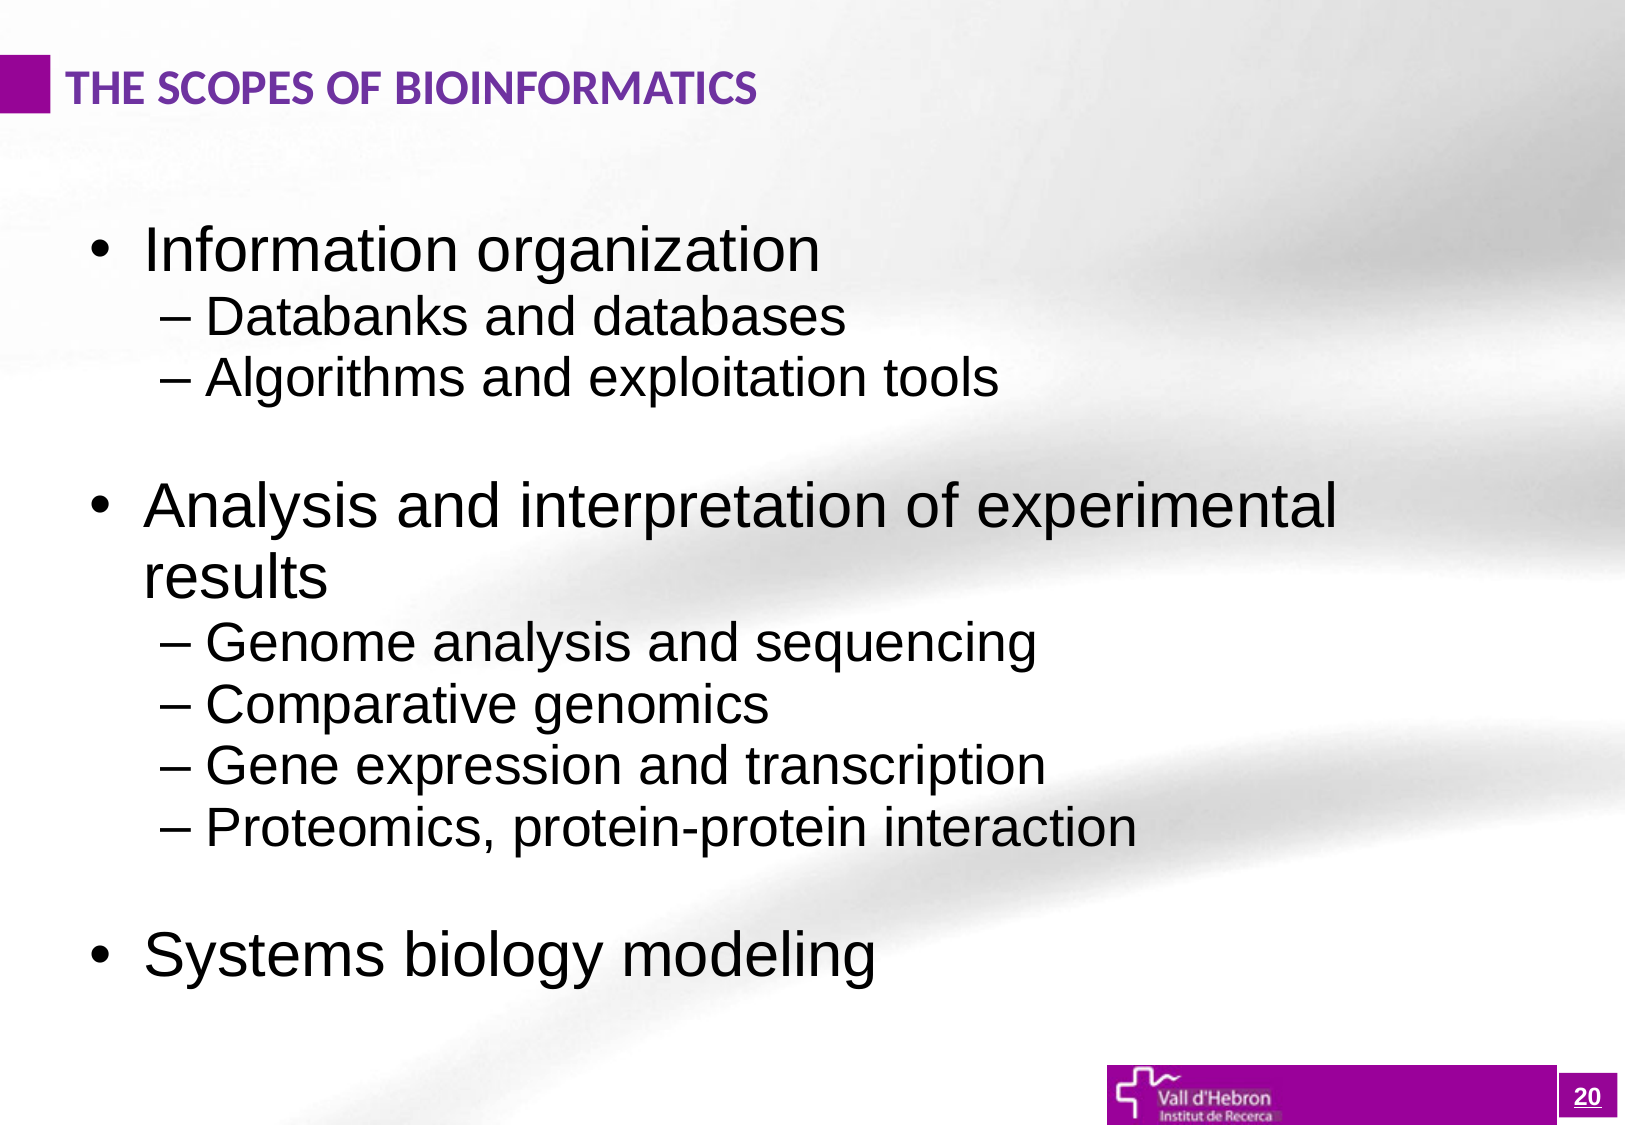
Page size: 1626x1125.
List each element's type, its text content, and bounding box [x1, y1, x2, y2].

picture [1107, 1065, 1557, 1125]
text_box 20 [1559, 1072, 1618, 1118]
text_box 27 [0, 0, 1625, 1125]
text_box Information organization Databanks and databases Algorithms and exploitation tools Analysis and interpretation of experimental results Genome analysis and sequencing Comparative genomics Gene expression and transcription Proteomics, protein-protein interaction Systems biology modeling [74, 207, 1425, 1005]
text_box [0, 54, 51, 114]
